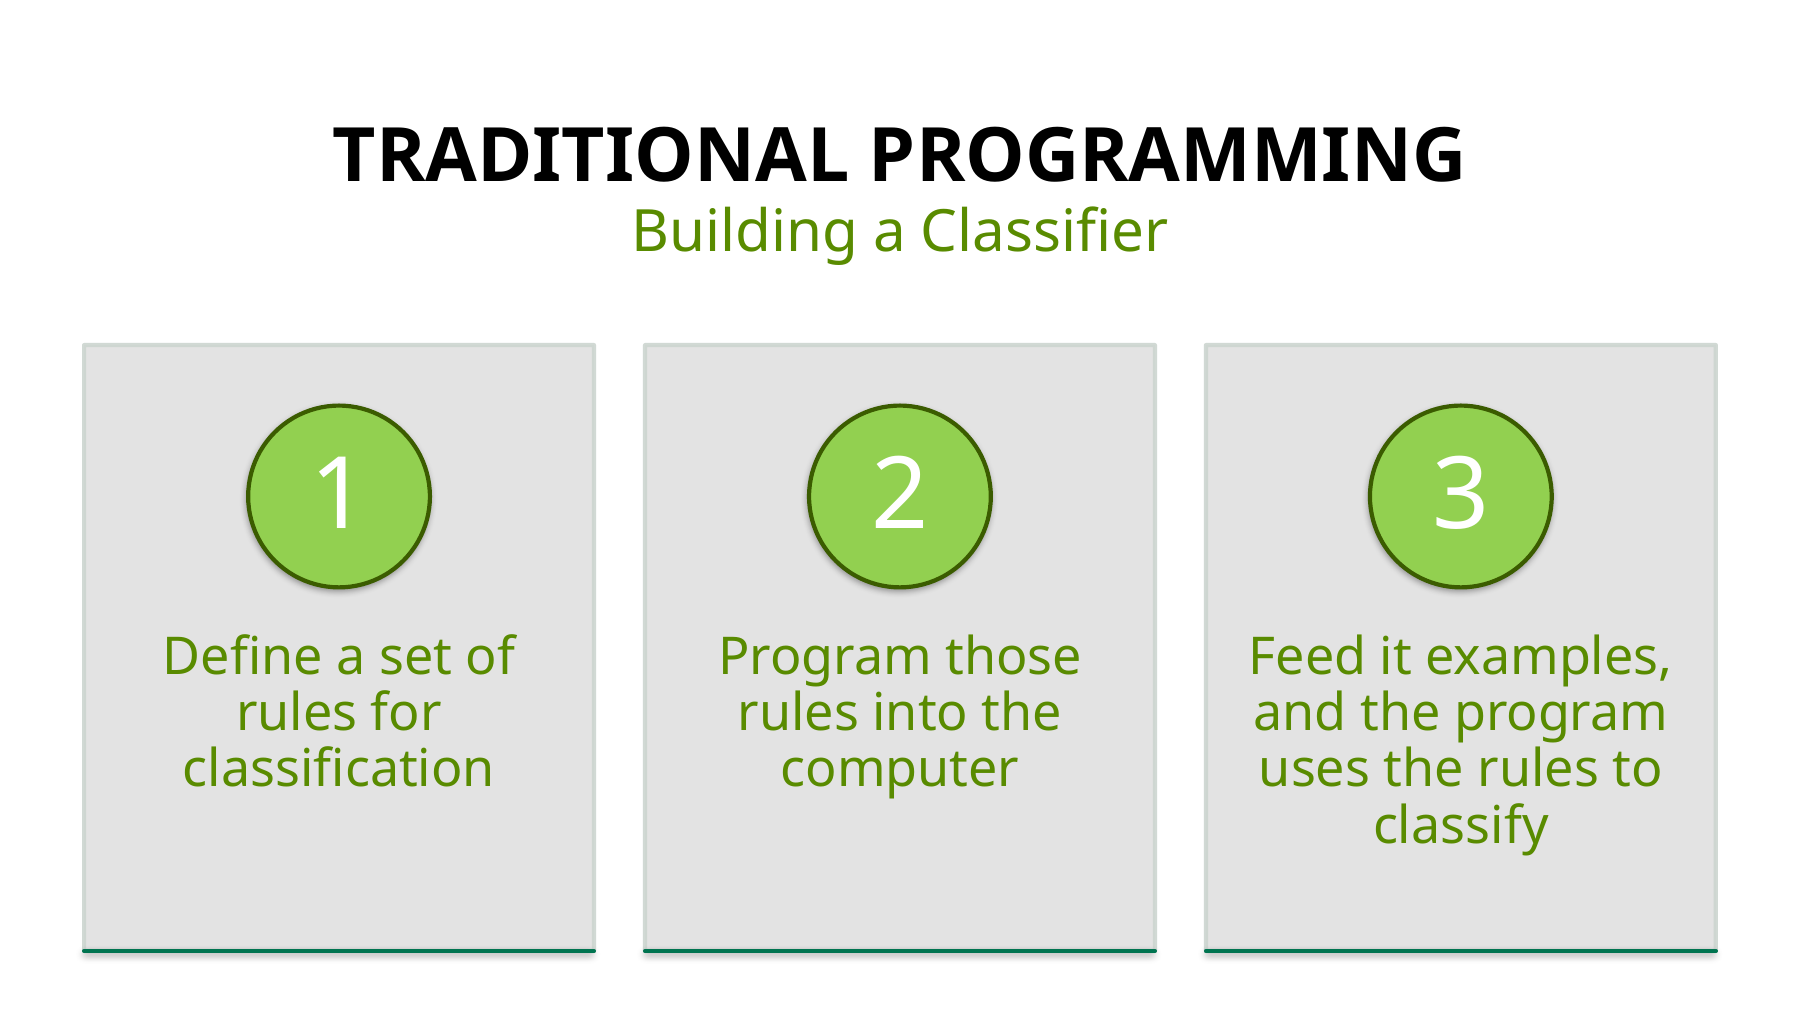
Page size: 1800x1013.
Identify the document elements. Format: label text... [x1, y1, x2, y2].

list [83, 344, 1717, 952]
title Traditional programming [81, 108, 1719, 193]
list Building a Classifier [81, 193, 1719, 281]
